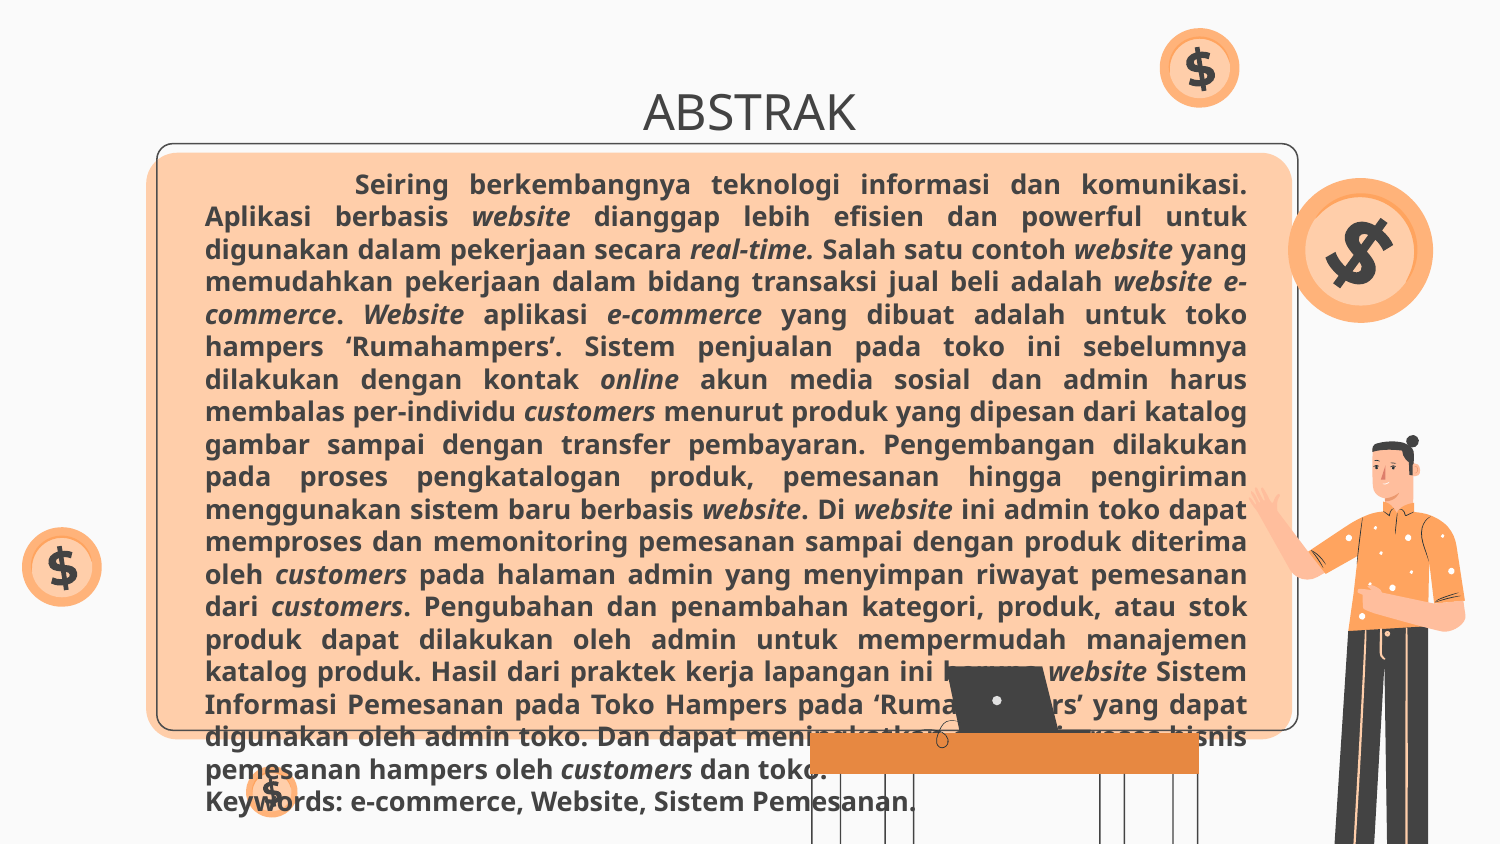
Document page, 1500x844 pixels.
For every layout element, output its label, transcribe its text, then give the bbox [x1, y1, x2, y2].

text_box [243, 765, 300, 818]
subtitle Seiring berkembangnya teknologi informasi dan komunikasi. Aplikasi berbasis website dianggap lebih efisien dan powerful untuk digunakan dalam pekerjaan secara real-time. Salah satu contoh website yang memudahkan pekerjaan dalam bidang transaksi jual beli adalah website e-commerce. Website aplikasi e-commerce yang dibuat adalah untuk toko hampers ‘Rumahampers’. Sistem penjualan pada toko ini sebelumnya dilakukan dengan kontak online akun media sosial dan admin harus membalas per-individu customers menurut produk yang dipesan dari katalog gambar sampai dengan transfer pembayaran. Pengembangan dilakukan pada proses pengkatalogan produk, pemesanan hingga pengiriman menggunakan sistem baru berbasis website. Di website ini admin toko dapat memproses dan memonitoring pemesanan sampai dengan produk diterima oleh customers pada halaman admin yang menyimpan riwayat pemesanan dari customers. Pengubahan dan penambahan kategori, produk, atau stok produk dapat dilakukan oleh admin untuk mempermudah manajemen katalog produk. Hasil dari praktek kerja lapangan ini berupa website Sistem Informasi Pemesanan pada Toko Hampers pada ‘Rumahampers’ yang dapat digunakan oleh admin toko. Dan dapat meningkatkan efisiensi proses bisnis pemesanan hampers oleh customers dan toko. Keywords: e-commerce, Website, Sistem Pemesanan. [189, 152, 1274, 685]
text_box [1156, 27, 1243, 108]
title ABSTRAK [367, 76, 1133, 141]
text_box [154, 141, 1300, 733]
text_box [1278, 177, 1443, 324]
text_box [144, 160, 804, 742]
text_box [809, 665, 1200, 844]
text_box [18, 526, 105, 607]
text_box [1205, 733, 1242, 742]
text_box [1247, 434, 1467, 844]
